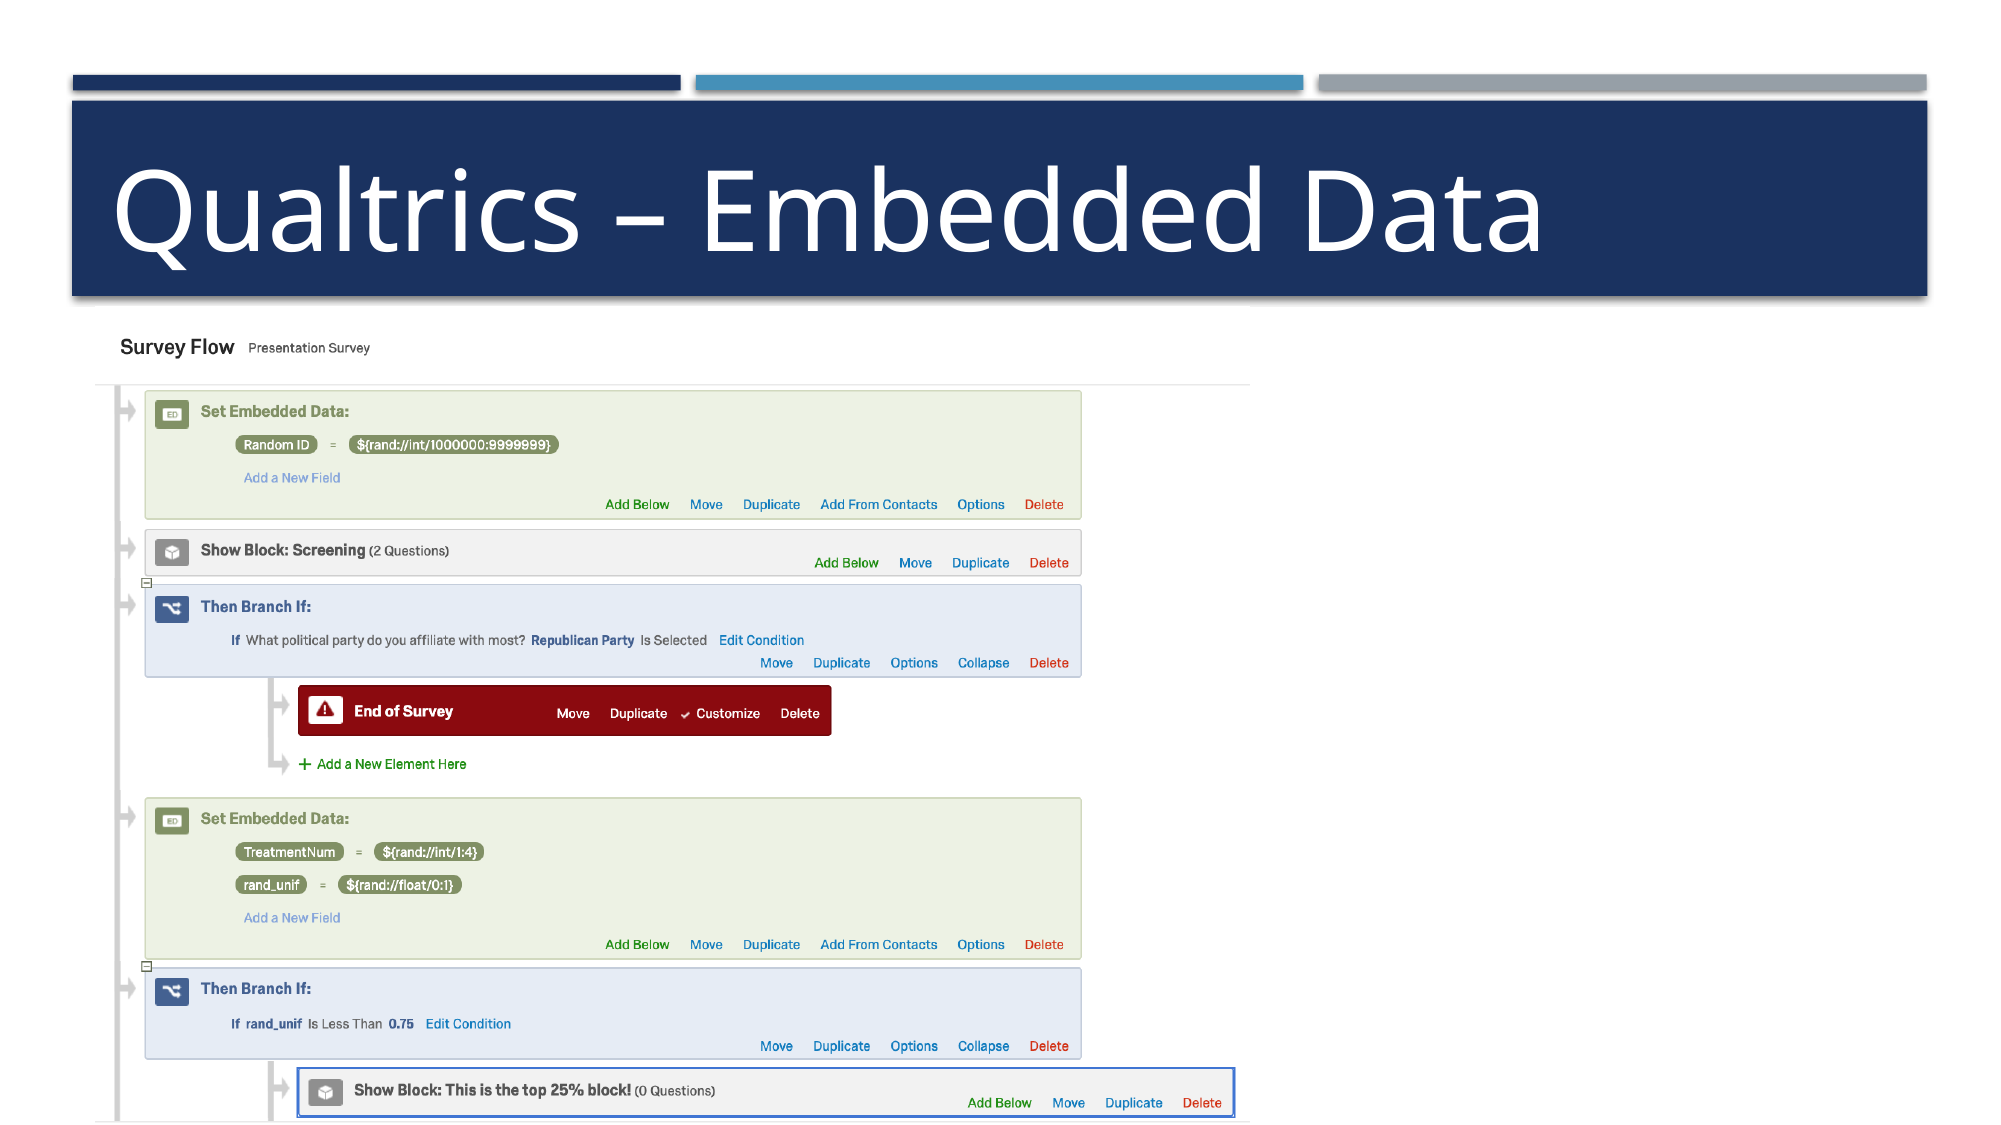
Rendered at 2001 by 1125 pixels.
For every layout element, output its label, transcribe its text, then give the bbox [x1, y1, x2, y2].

title Qualtrics – Embedded Data [95, 115, 1905, 282]
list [94, 306, 1251, 1125]
